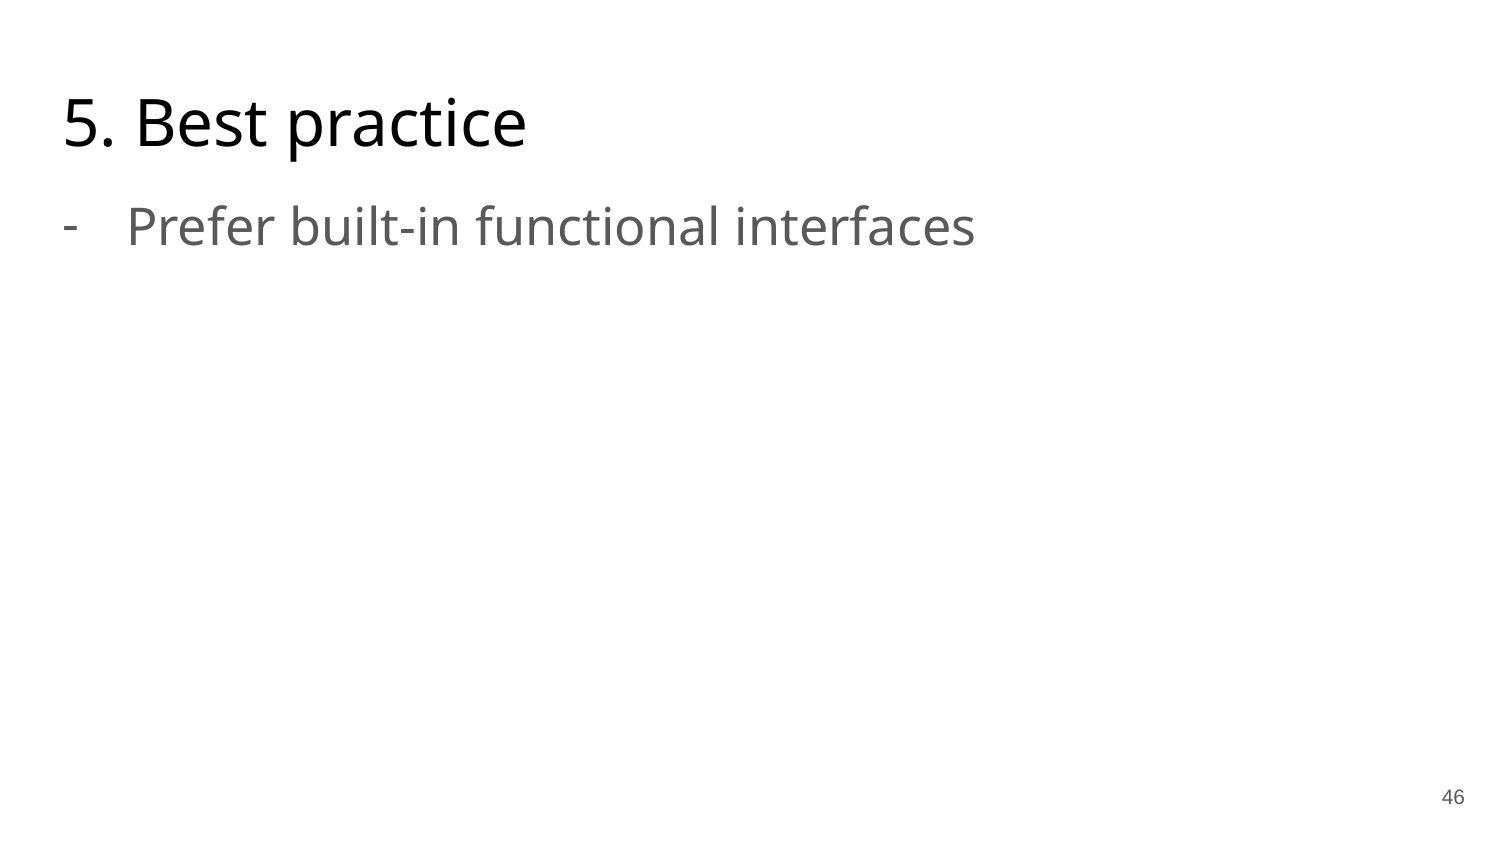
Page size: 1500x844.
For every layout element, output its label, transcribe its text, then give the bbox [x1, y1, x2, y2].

title 5. Best practice [51, 72, 1449, 167]
list Prefer built-in functional interfaces [51, 189, 1449, 750]
slide_number 46 [1389, 764, 1480, 830]
